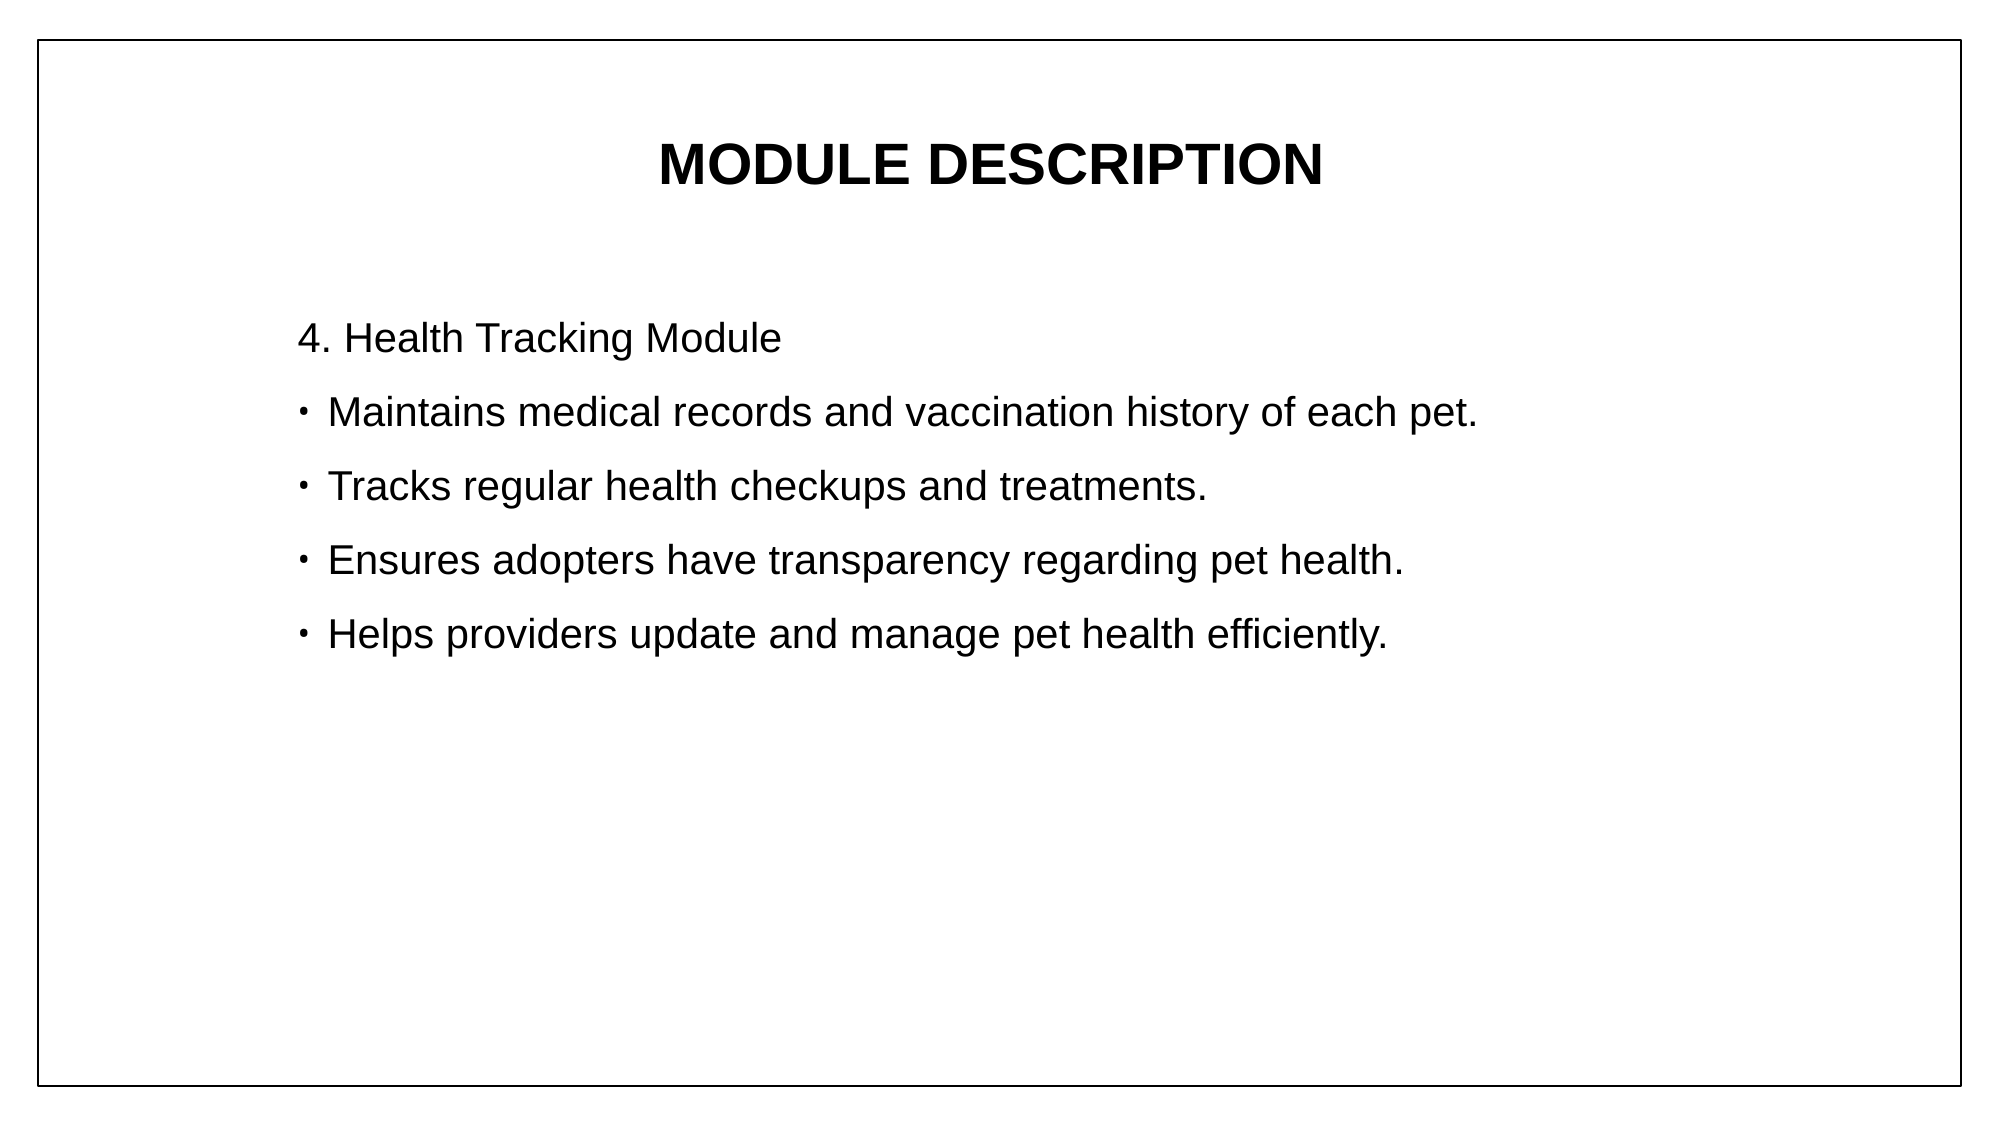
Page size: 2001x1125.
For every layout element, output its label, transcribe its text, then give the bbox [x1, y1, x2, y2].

text_box MODULE DESCRIPTION [249, 126, 1750, 205]
text_box 4. Health Tracking Module Maintains medical records and vaccination history of each pet. Tracks regular health checkups and treatments. Ensures adopters have transparency regarding pet health. Helps providers update and manage pet health efficiently. [274, 308, 1775, 1069]
